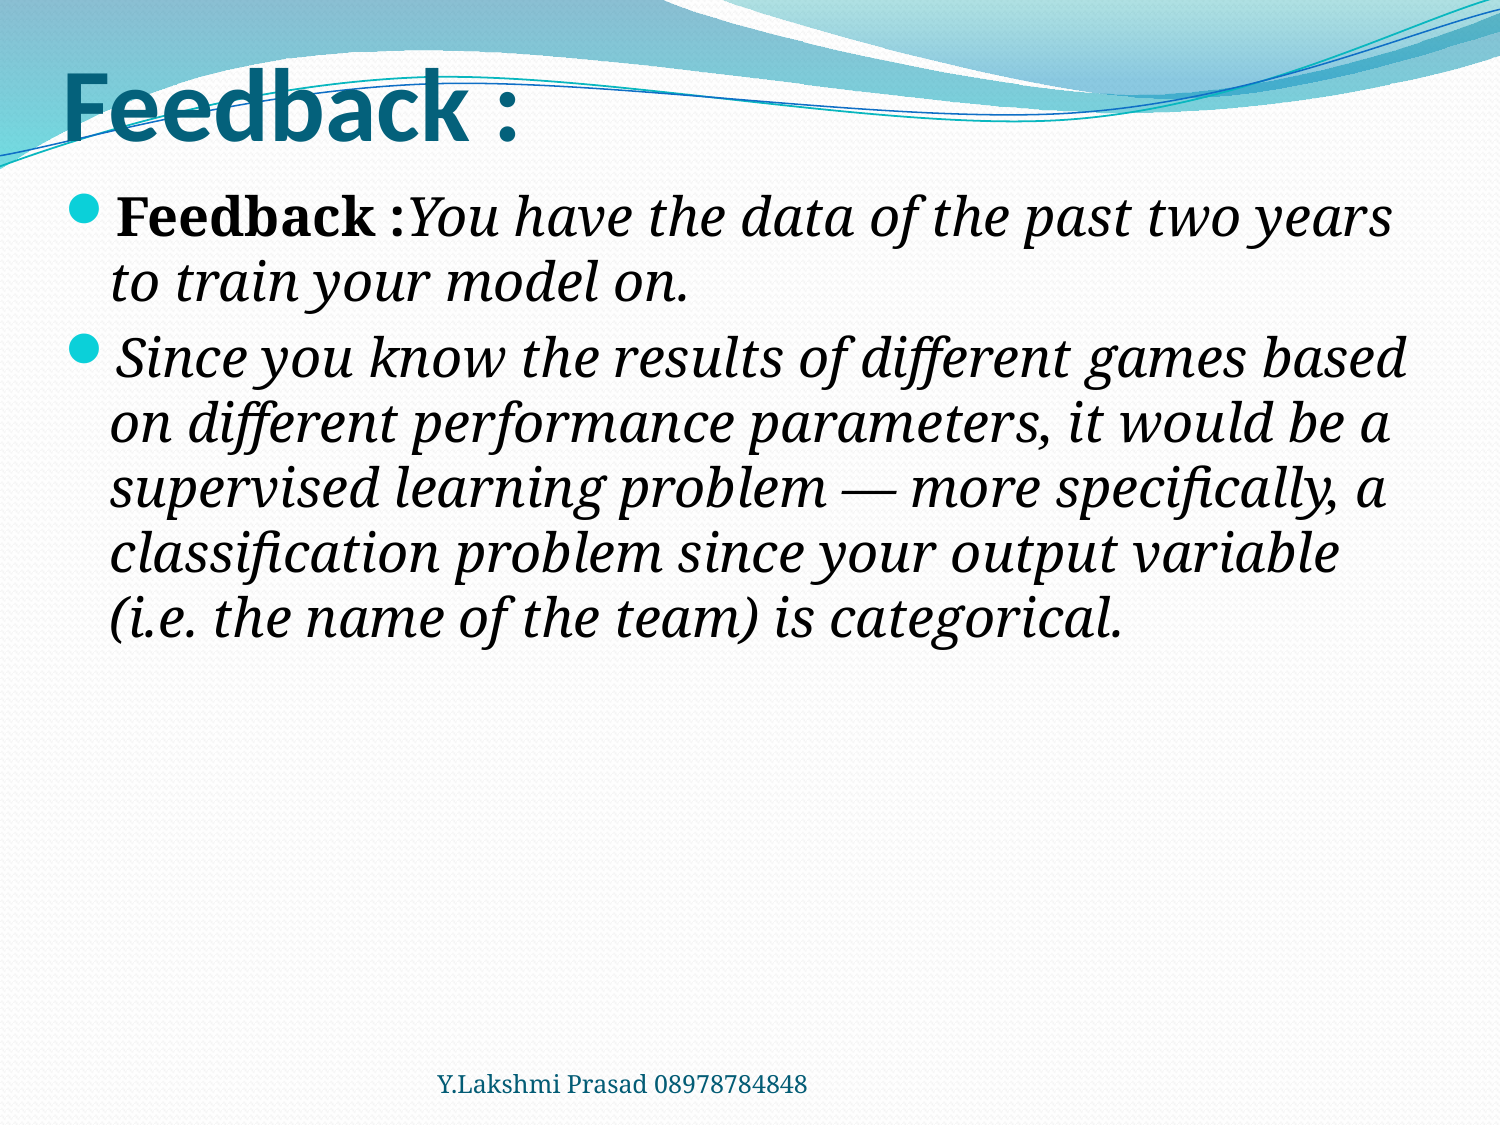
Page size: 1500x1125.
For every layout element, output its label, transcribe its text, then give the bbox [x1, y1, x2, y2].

list Feedback :You have the data of the past two years to train your model on. Since you know the results of different games based on different performance parameters, it would be a supervised learning problem — more specifically, a classification problem since your output variable (i.e. the name of the team) is categorical. [50, 174, 1425, 1038]
footer Y.Lakshmi Prasad 08978784848 [437, 1042, 988, 1103]
title Feedback : [62, 24, 1413, 163]
